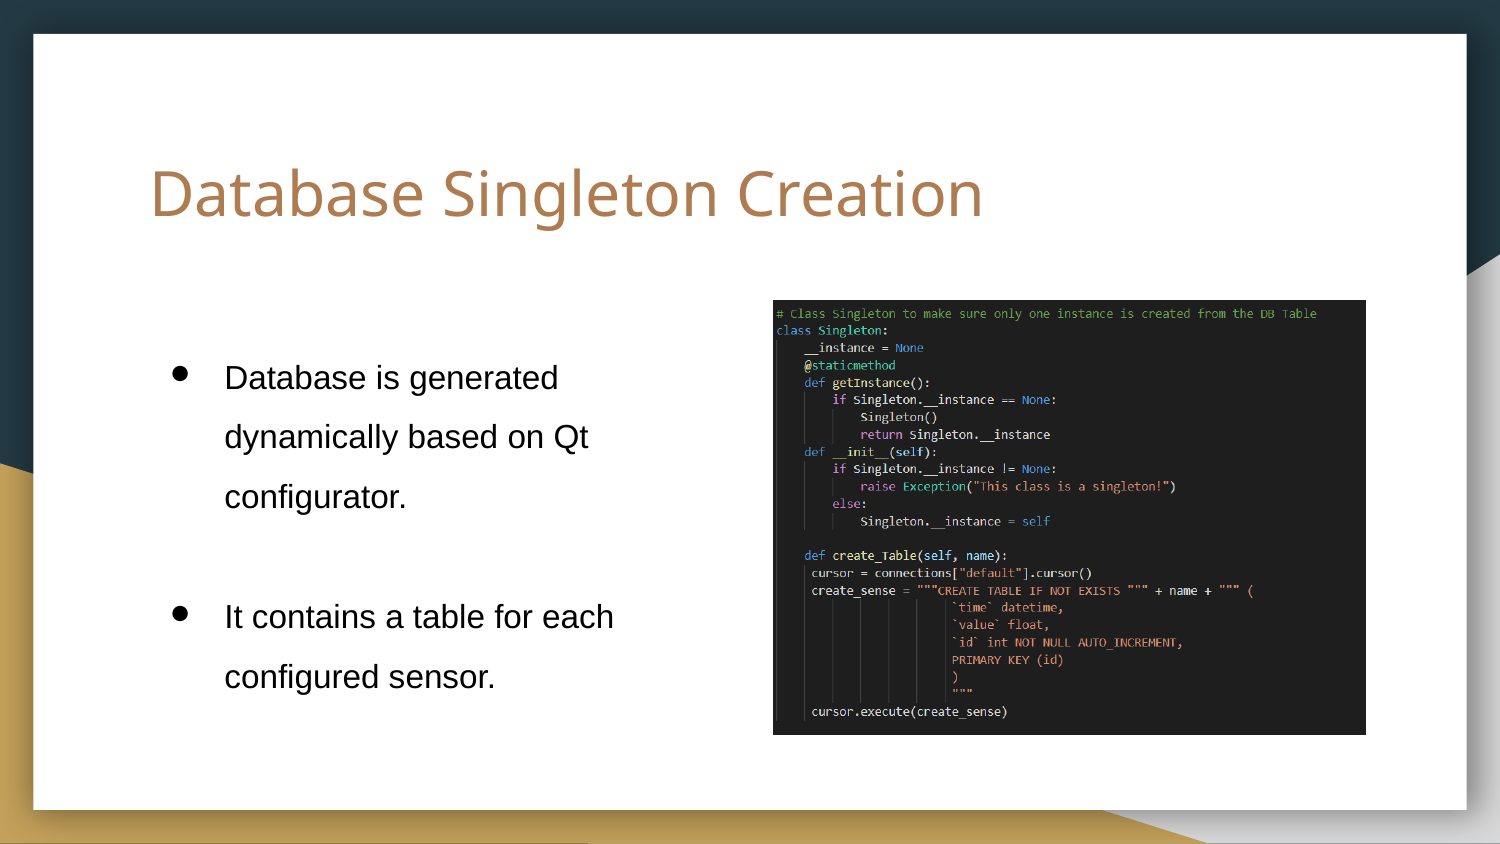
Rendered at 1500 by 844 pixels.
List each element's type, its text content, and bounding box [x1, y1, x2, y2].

text_box Database is generated dynamically based on Qt configurator. It contains a table for each configured sensor. [134, 328, 694, 703]
picture [772, 300, 1366, 736]
title Database Singleton Creation [134, 138, 1366, 296]
